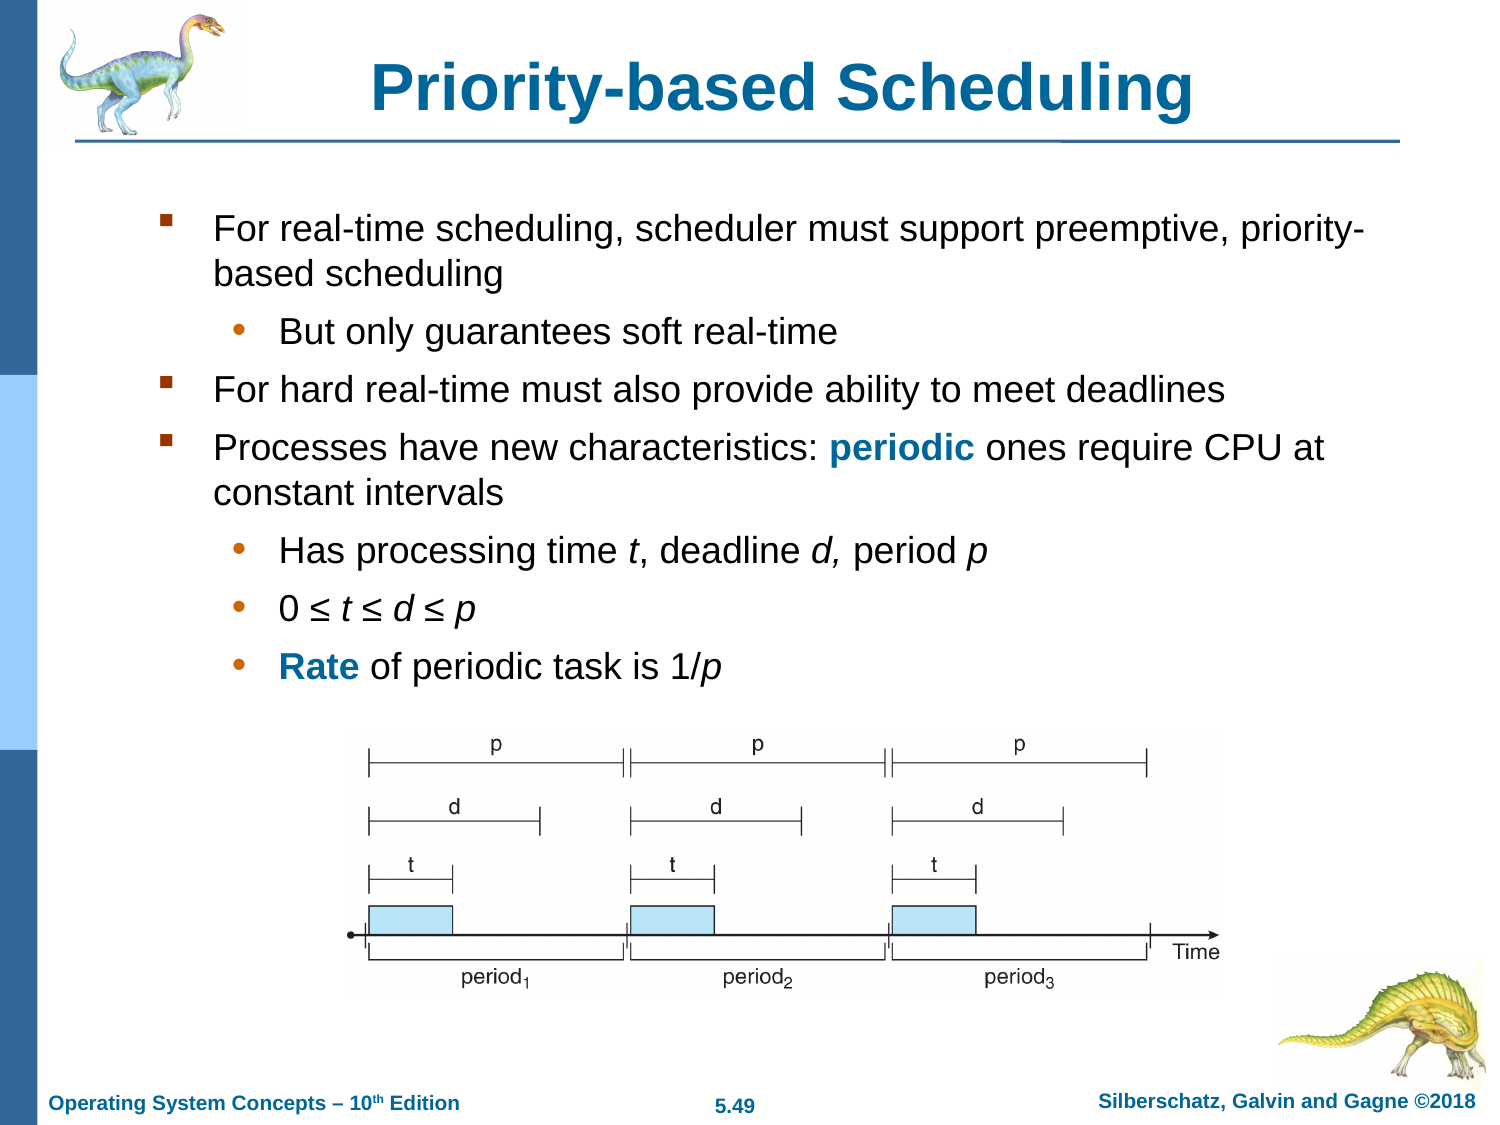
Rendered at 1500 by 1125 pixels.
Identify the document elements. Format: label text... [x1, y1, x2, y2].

picture [46, 0, 243, 149]
title Priority-based Scheduling [141, 36, 1425, 131]
list For real-time scheduling, scheduler must support preemptive, priority-based scheduling But only guarantees soft real-time For hard real-time must also provide ability to meet deadlines Processes have new characteristics: periodic ones require CPU at constant intervals Has processing time t, deadline d, period p 0 ≤ t ≤ d ≤ p Rate of periodic task is 1/p [141, 196, 1410, 940]
picture [346, 731, 1220, 994]
picture [1275, 959, 1486, 1090]
